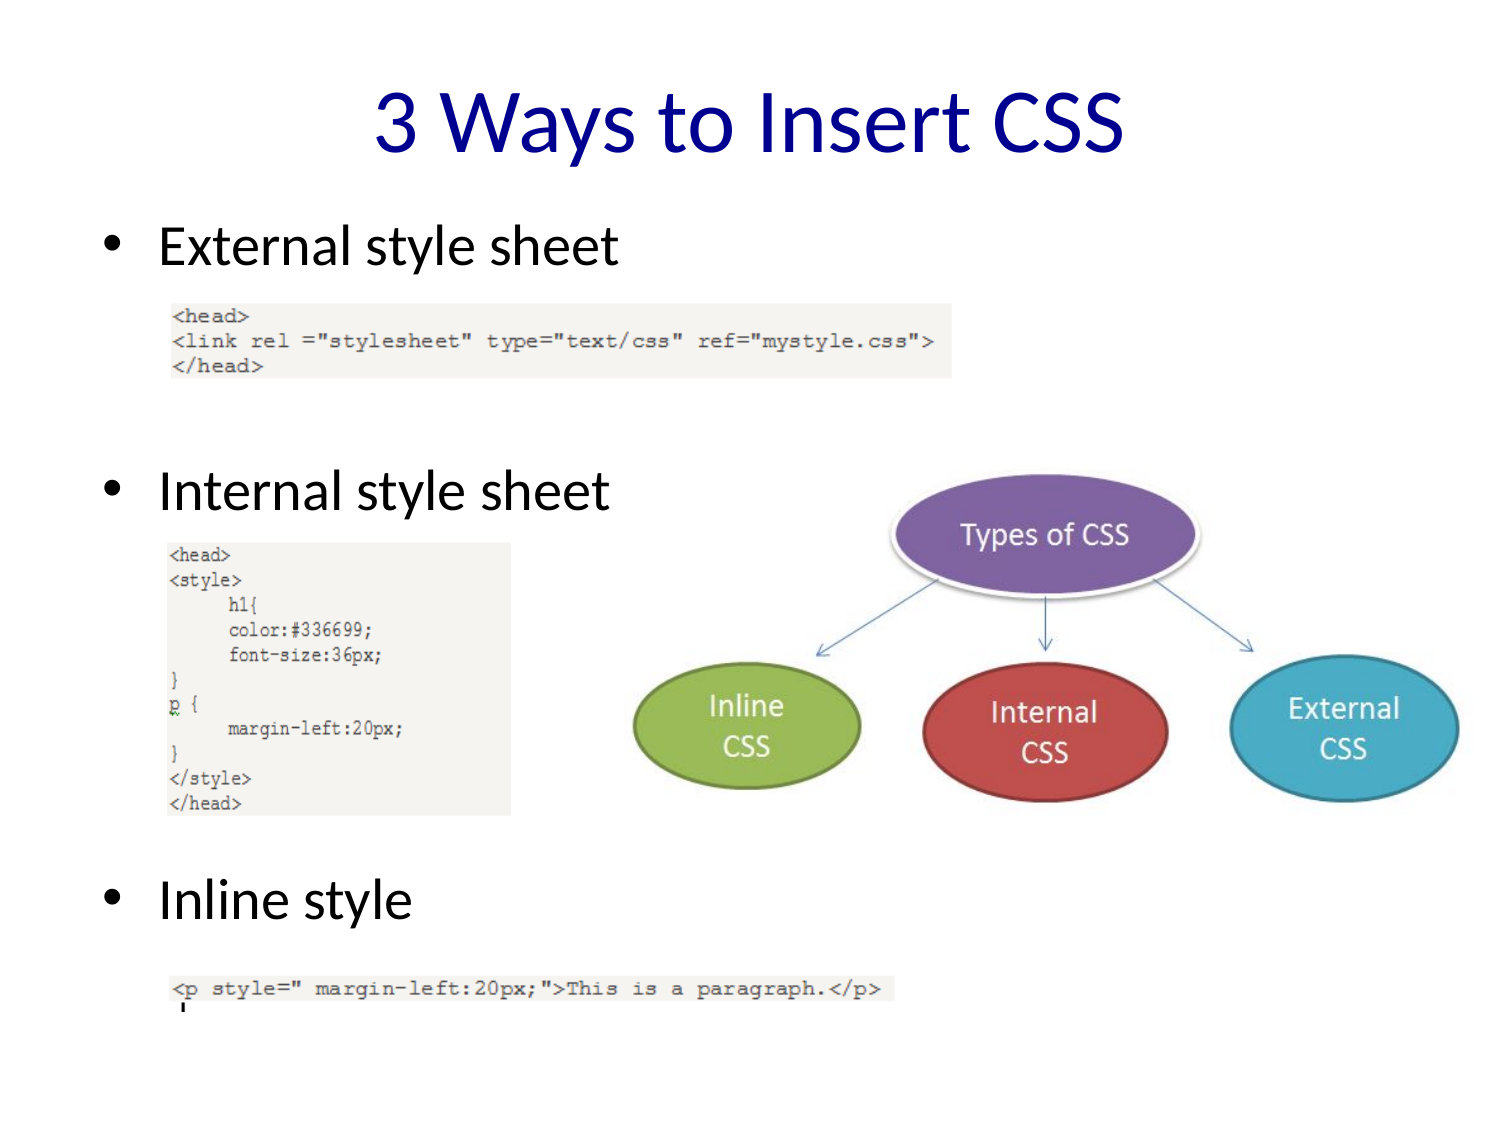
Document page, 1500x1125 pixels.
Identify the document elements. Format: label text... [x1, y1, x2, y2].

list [624, 171, 1476, 1125]
title 3 Ways to Insert CSS [0, 0, 1500, 233]
picture [159, 538, 512, 823]
picture [159, 963, 624, 1012]
list External style sheet Internal style sheet Inline style [87, 200, 619, 1050]
picture [170, 302, 952, 386]
